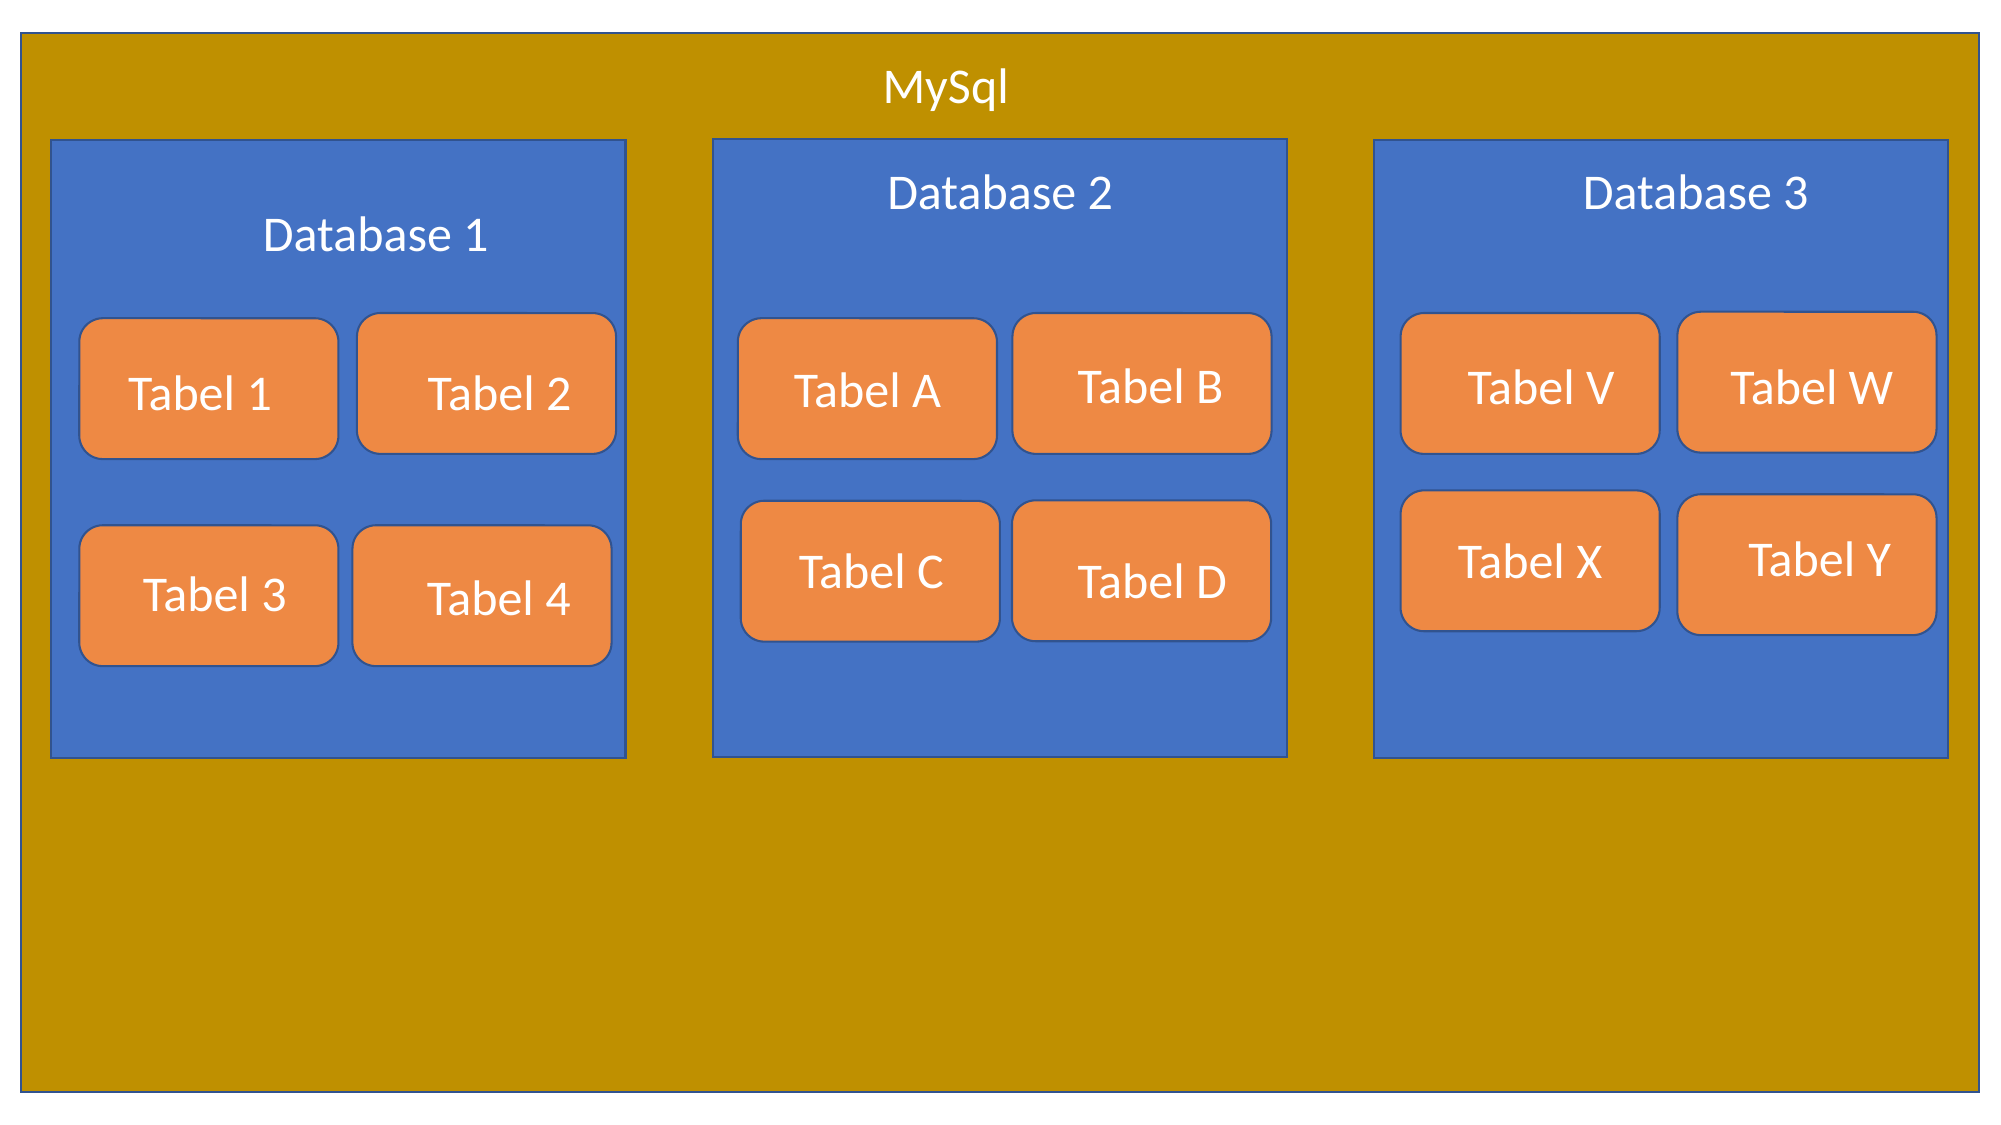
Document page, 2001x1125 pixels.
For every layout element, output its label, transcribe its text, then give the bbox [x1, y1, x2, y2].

text_box [1012, 312, 1272, 454]
text_box [737, 318, 997, 460]
text_box Tabel V [1452, 347, 1647, 423]
text_box [1011, 500, 1272, 642]
text_box [1400, 312, 1660, 454]
text_box Tabel D [1062, 541, 1261, 617]
text_box [1374, 139, 1949, 759]
text_box Tabel X [1442, 521, 1631, 597]
text_box [356, 312, 617, 454]
text_box [1677, 494, 1937, 636]
text_box Tabel W [1715, 347, 1921, 423]
text_box Tabel B [1062, 345, 1261, 421]
text_box [740, 500, 1000, 642]
text_box My SQL [20, 33, 1979, 1093]
text_box Database 2 [872, 152, 1132, 228]
text_box Database 3 [1567, 152, 1827, 228]
text_box [51, 139, 626, 759]
text_box Tabel 1 [113, 352, 326, 428]
text_box [79, 318, 339, 460]
text_box Tabel Y [1733, 518, 1921, 594]
text_box [712, 138, 1287, 757]
text_box Tabel C [783, 531, 976, 607]
text_box Tabel A [778, 350, 976, 426]
text_box MySql [867, 45, 1127, 121]
text_box Tabel 3 [127, 553, 314, 629]
text_box Tabel 4 [411, 558, 613, 634]
text_box [1400, 490, 1660, 632]
text_box [1677, 311, 1937, 453]
text_box [352, 525, 612, 667]
text_box Tabel 2 [412, 352, 612, 428]
text_box Database 1 [247, 193, 507, 269]
text_box [79, 525, 339, 667]
